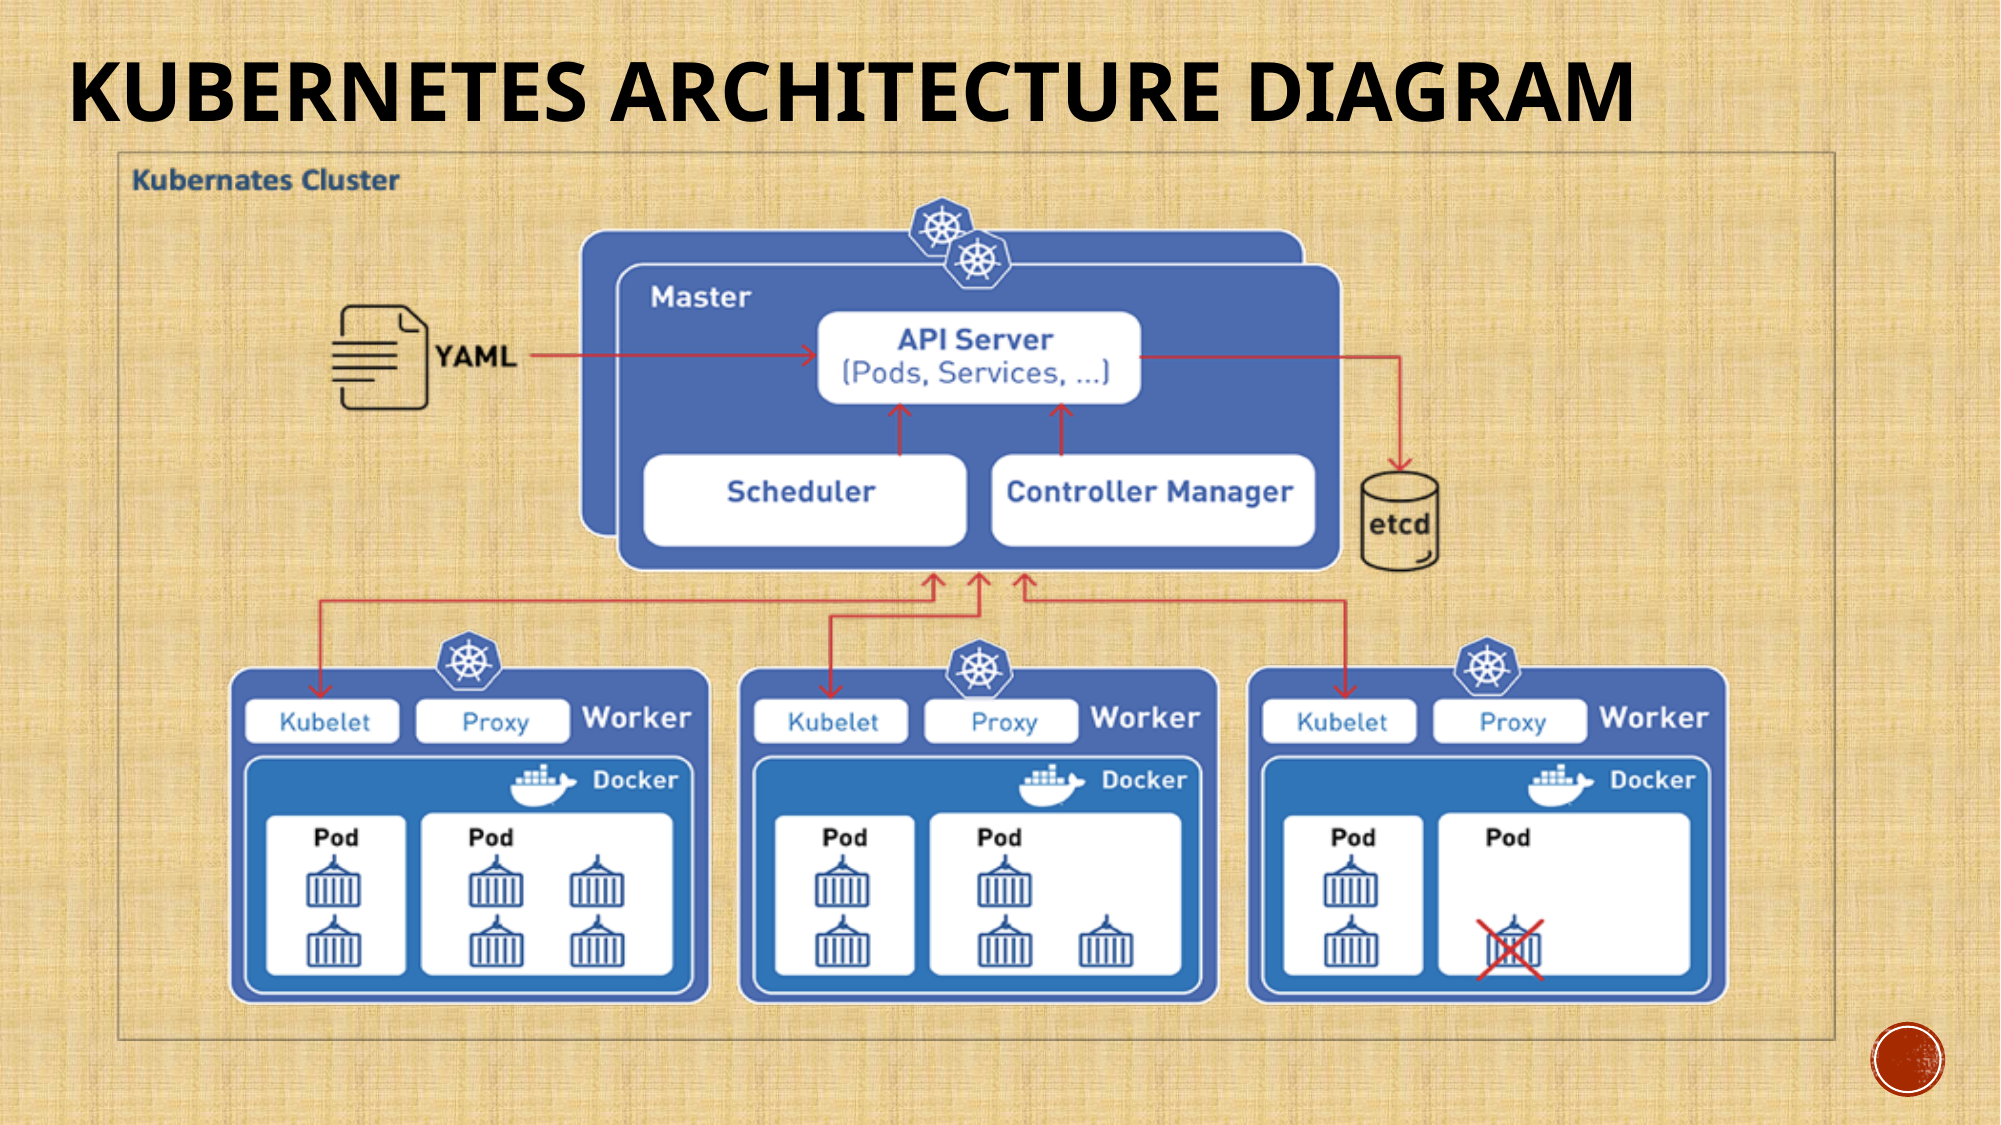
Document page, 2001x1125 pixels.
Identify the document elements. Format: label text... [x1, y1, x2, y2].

picture [0, 0, 2001, 1125]
title Kubernetes Architecture Diagram [51, 21, 1752, 168]
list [114, 155, 1833, 1038]
